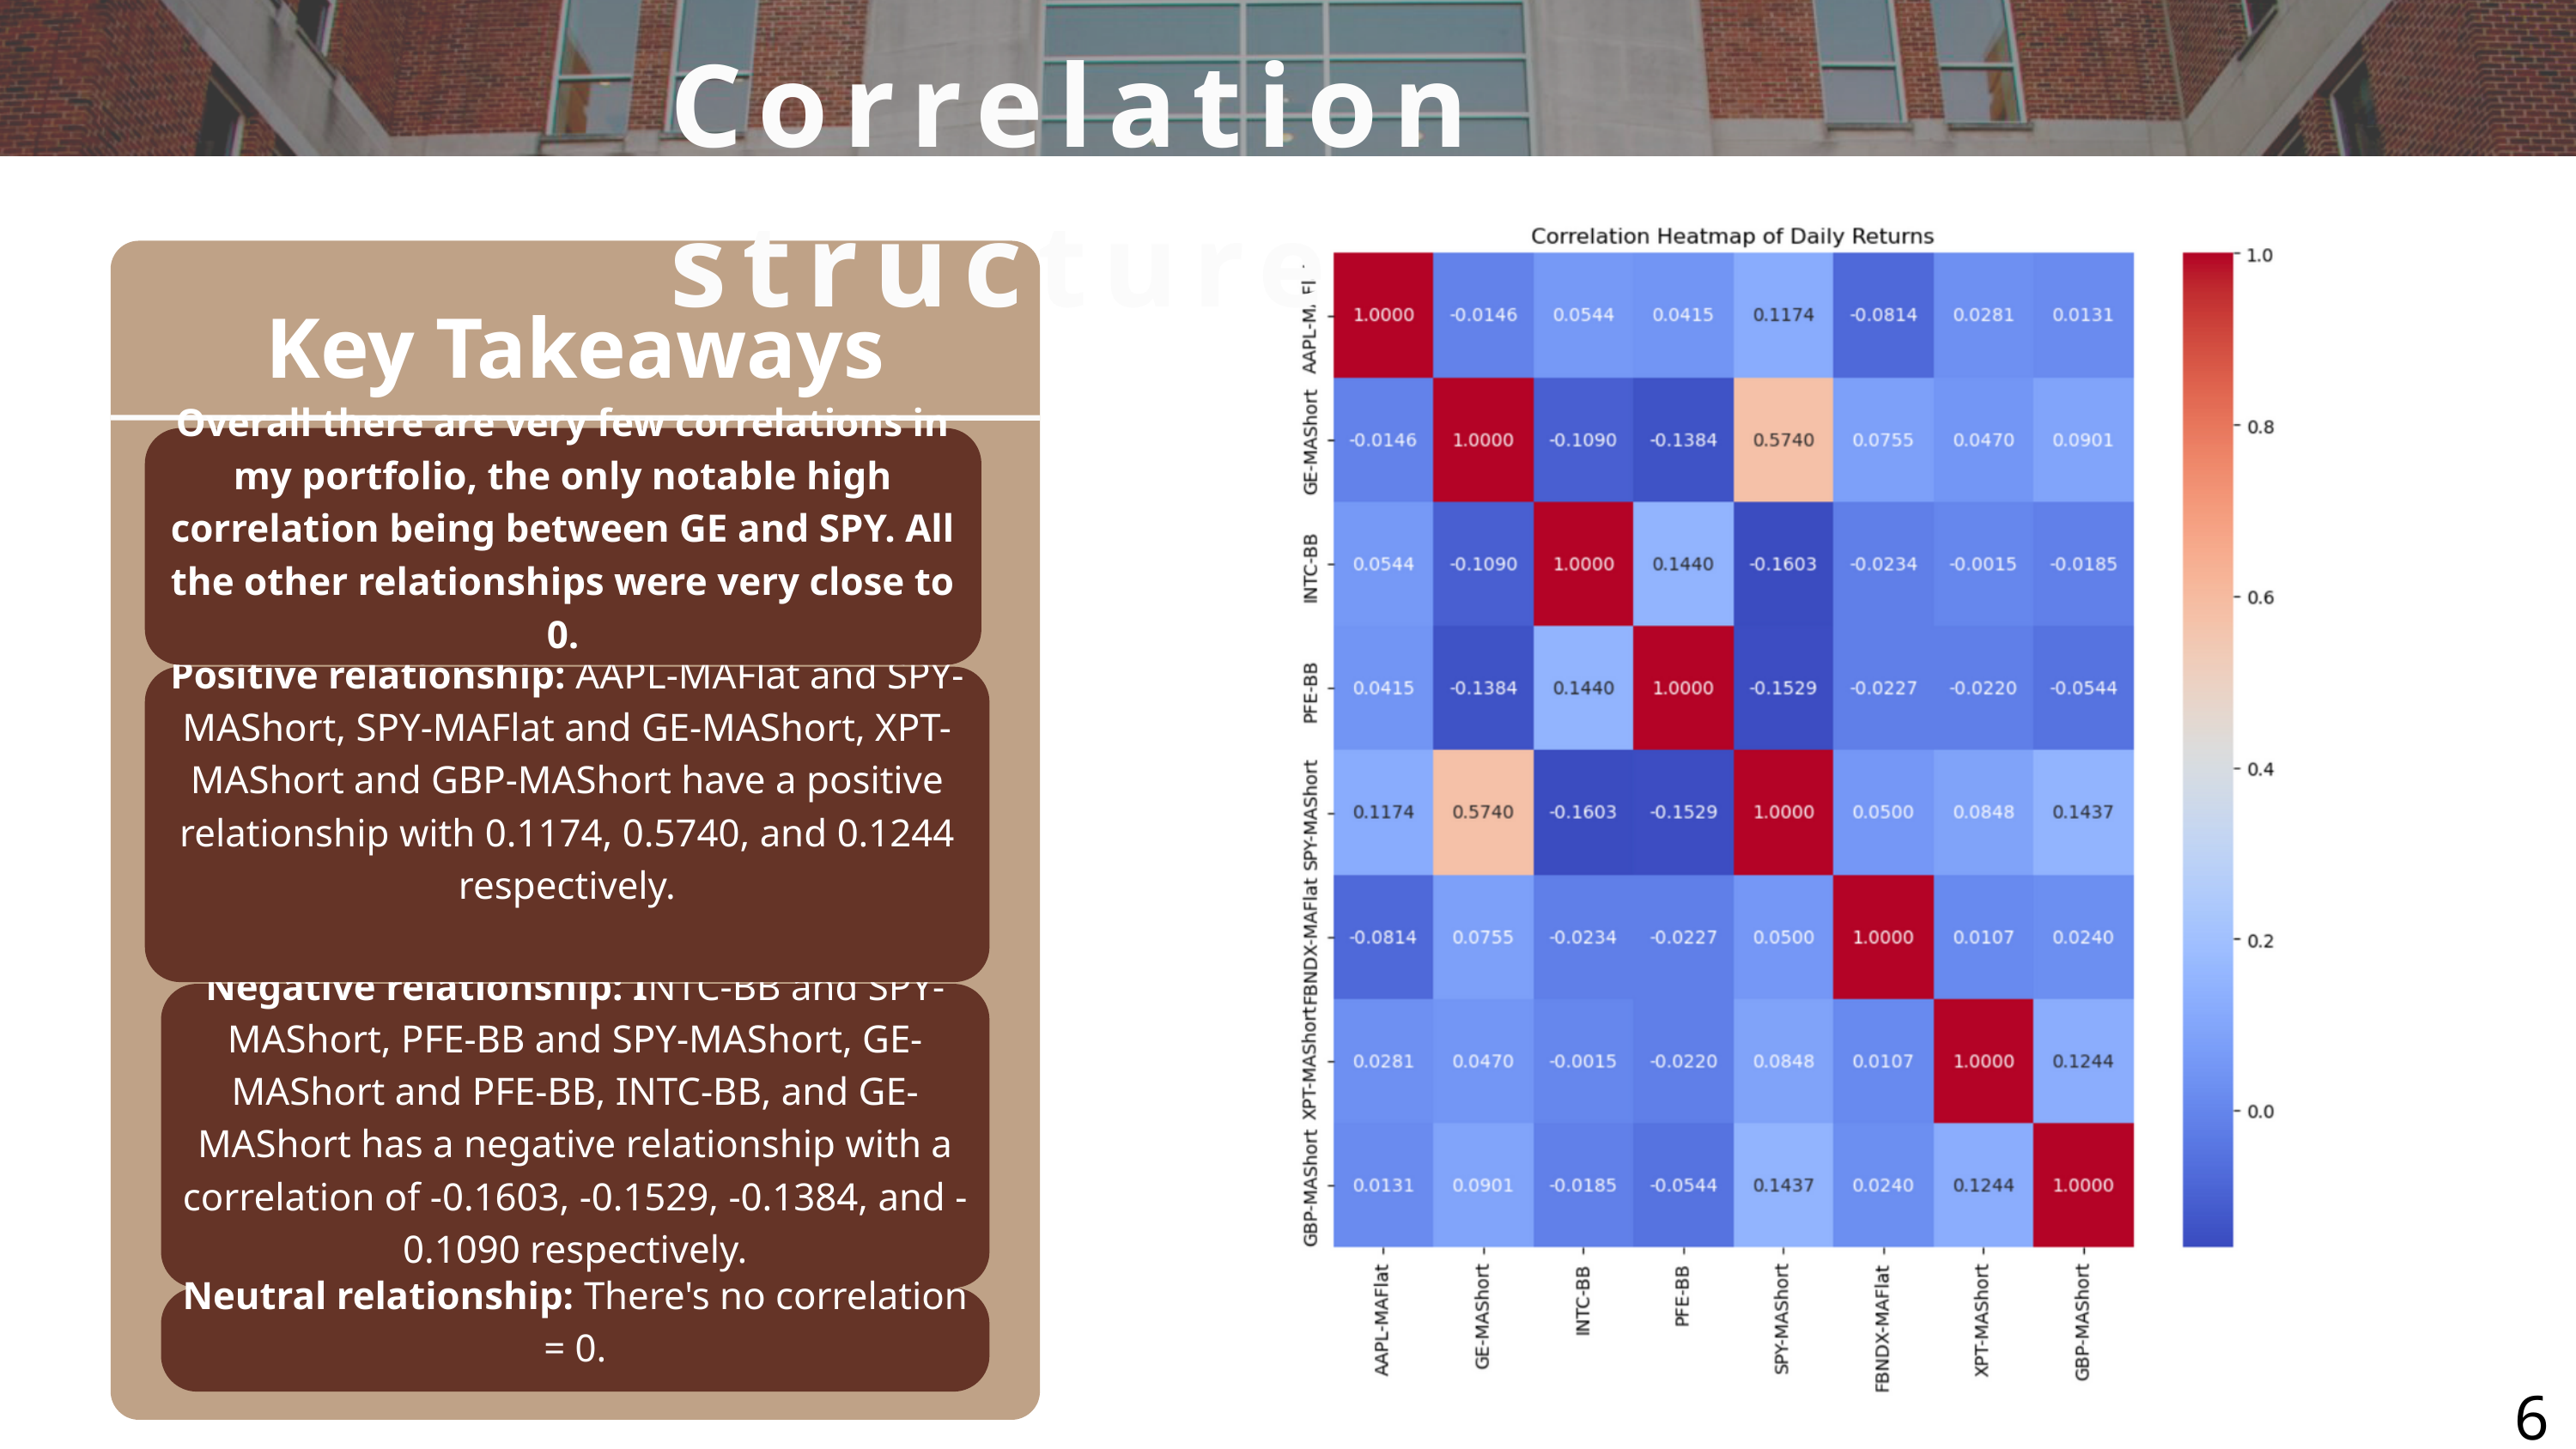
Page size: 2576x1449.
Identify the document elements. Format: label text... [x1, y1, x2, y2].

text_box [1287, 210, 2289, 1413]
text_box 6 [2512, 1367, 2552, 1449]
text_box Correlation structure [670, 9, 1971, 330]
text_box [161, 989, 990, 1287]
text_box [144, 666, 990, 983]
text_box [0, 0, 2576, 156]
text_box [161, 1287, 990, 1392]
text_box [110, 240, 1041, 1421]
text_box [144, 427, 982, 665]
